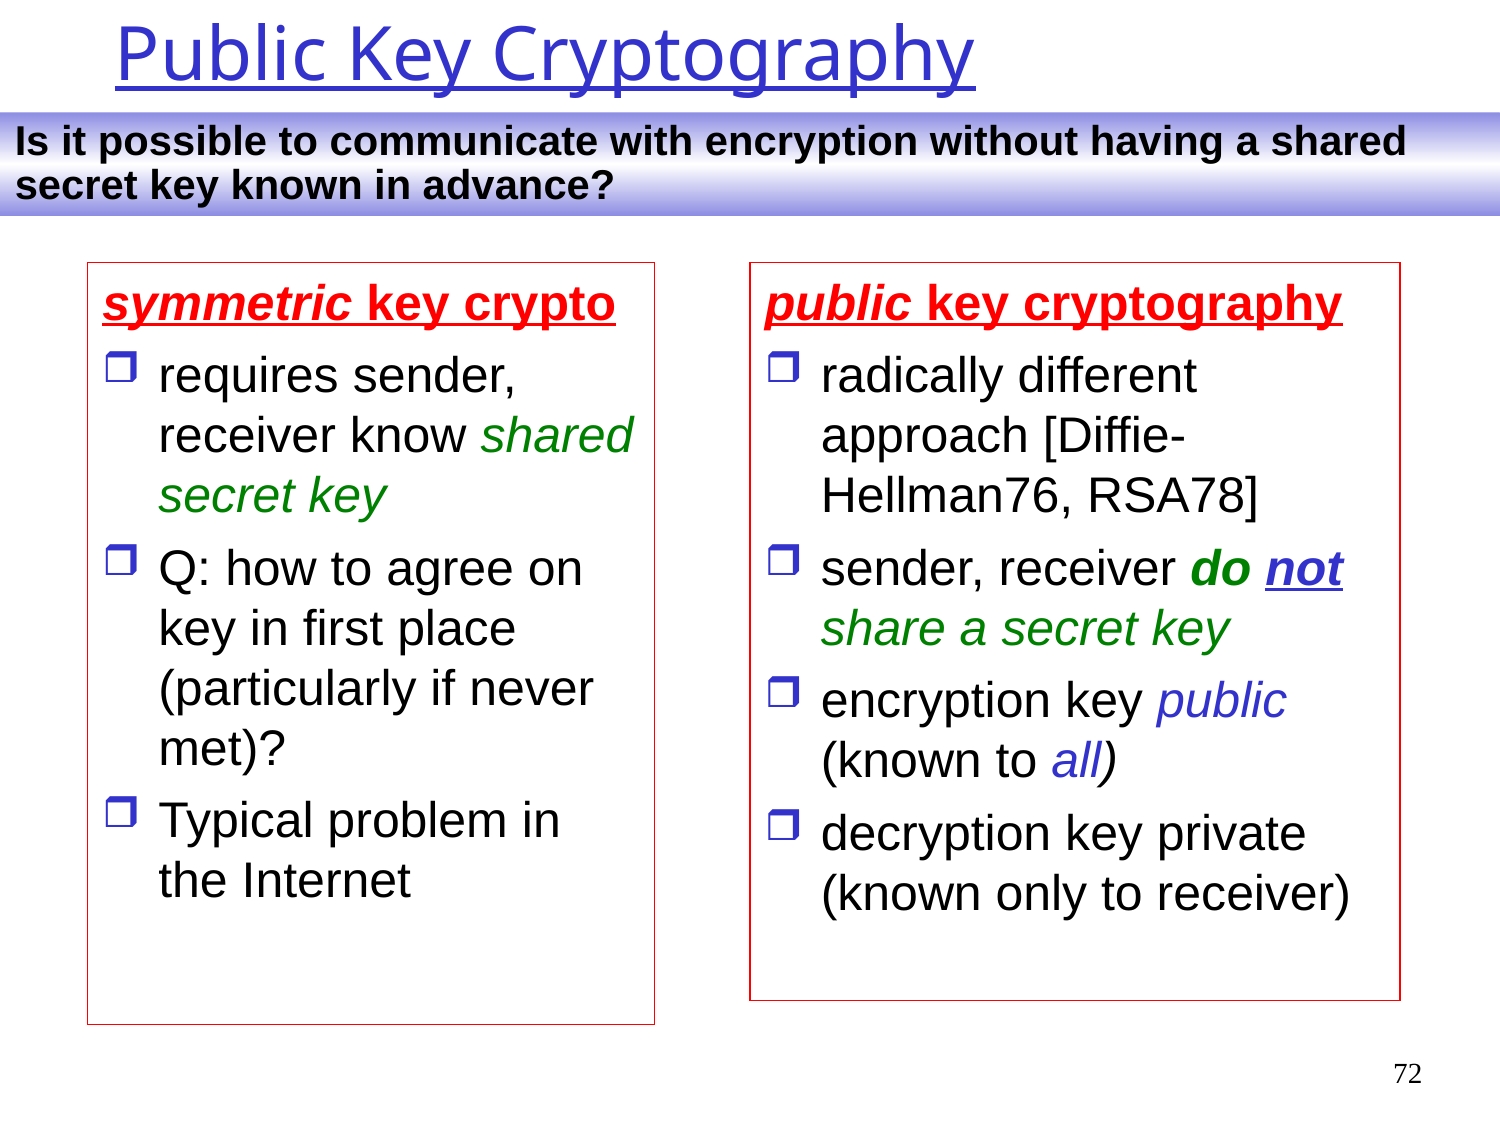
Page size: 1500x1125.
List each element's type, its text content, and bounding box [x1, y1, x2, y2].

text_box public key cryptography radically different approach [Diffie-Hellman76, RSA78] sender, receiver do not share a secret key encryption key public (known to all) decryption key private (known only to receiver) [750, 262, 1400, 1001]
text_box [749, 262, 1350, 1025]
list symmetric key crypto requires sender, receiver know shared secret key Q: how to agree on key in first place (particularly if never met)? Typical problem in the Internet [87, 262, 655, 1025]
text_box Is it possible to communicate with encryption without having a shared secret key known in advance? [0, 112, 1500, 217]
title Public Key Cryptography [99, 0, 1375, 100]
